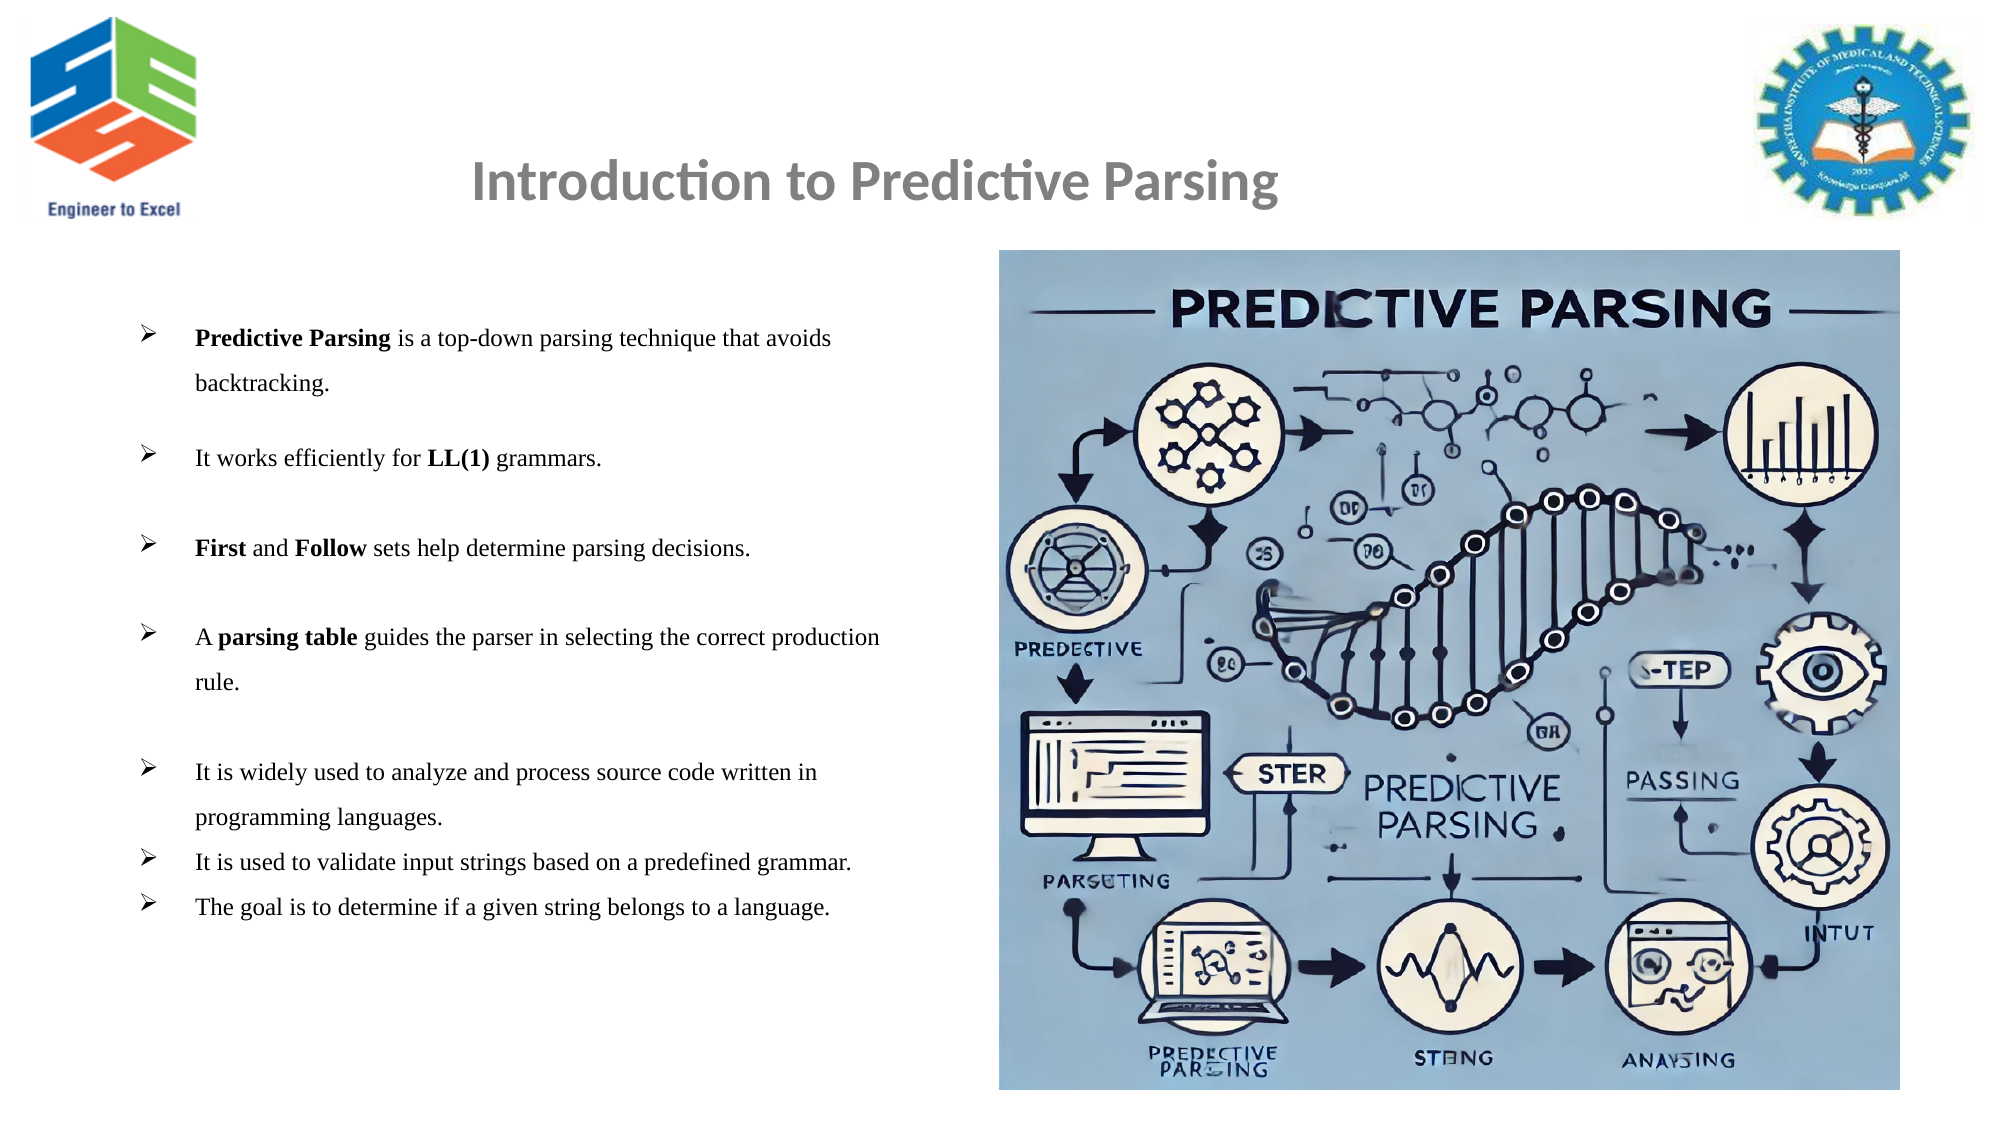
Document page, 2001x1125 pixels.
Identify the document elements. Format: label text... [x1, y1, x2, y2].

text_box Introduction to Predictive Parsing [449, 92, 1301, 220]
picture [1745, 20, 1979, 221]
picture [21, 17, 200, 221]
text_box Predictive Parsing is a top-down parsing technique that avoids backtracking. It works efficiently for LL(1) grammars. First and Follow sets help determine parsing decisions. A parsing table guides the parser in selecting the correct production rule. It is widely used to analyze and process source code written in programming languages. It is used to validate input strings based on a predefined grammar. The goal is to determine if a given string belongs to a language. [124, 299, 936, 1090]
picture [999, 250, 1900, 1090]
